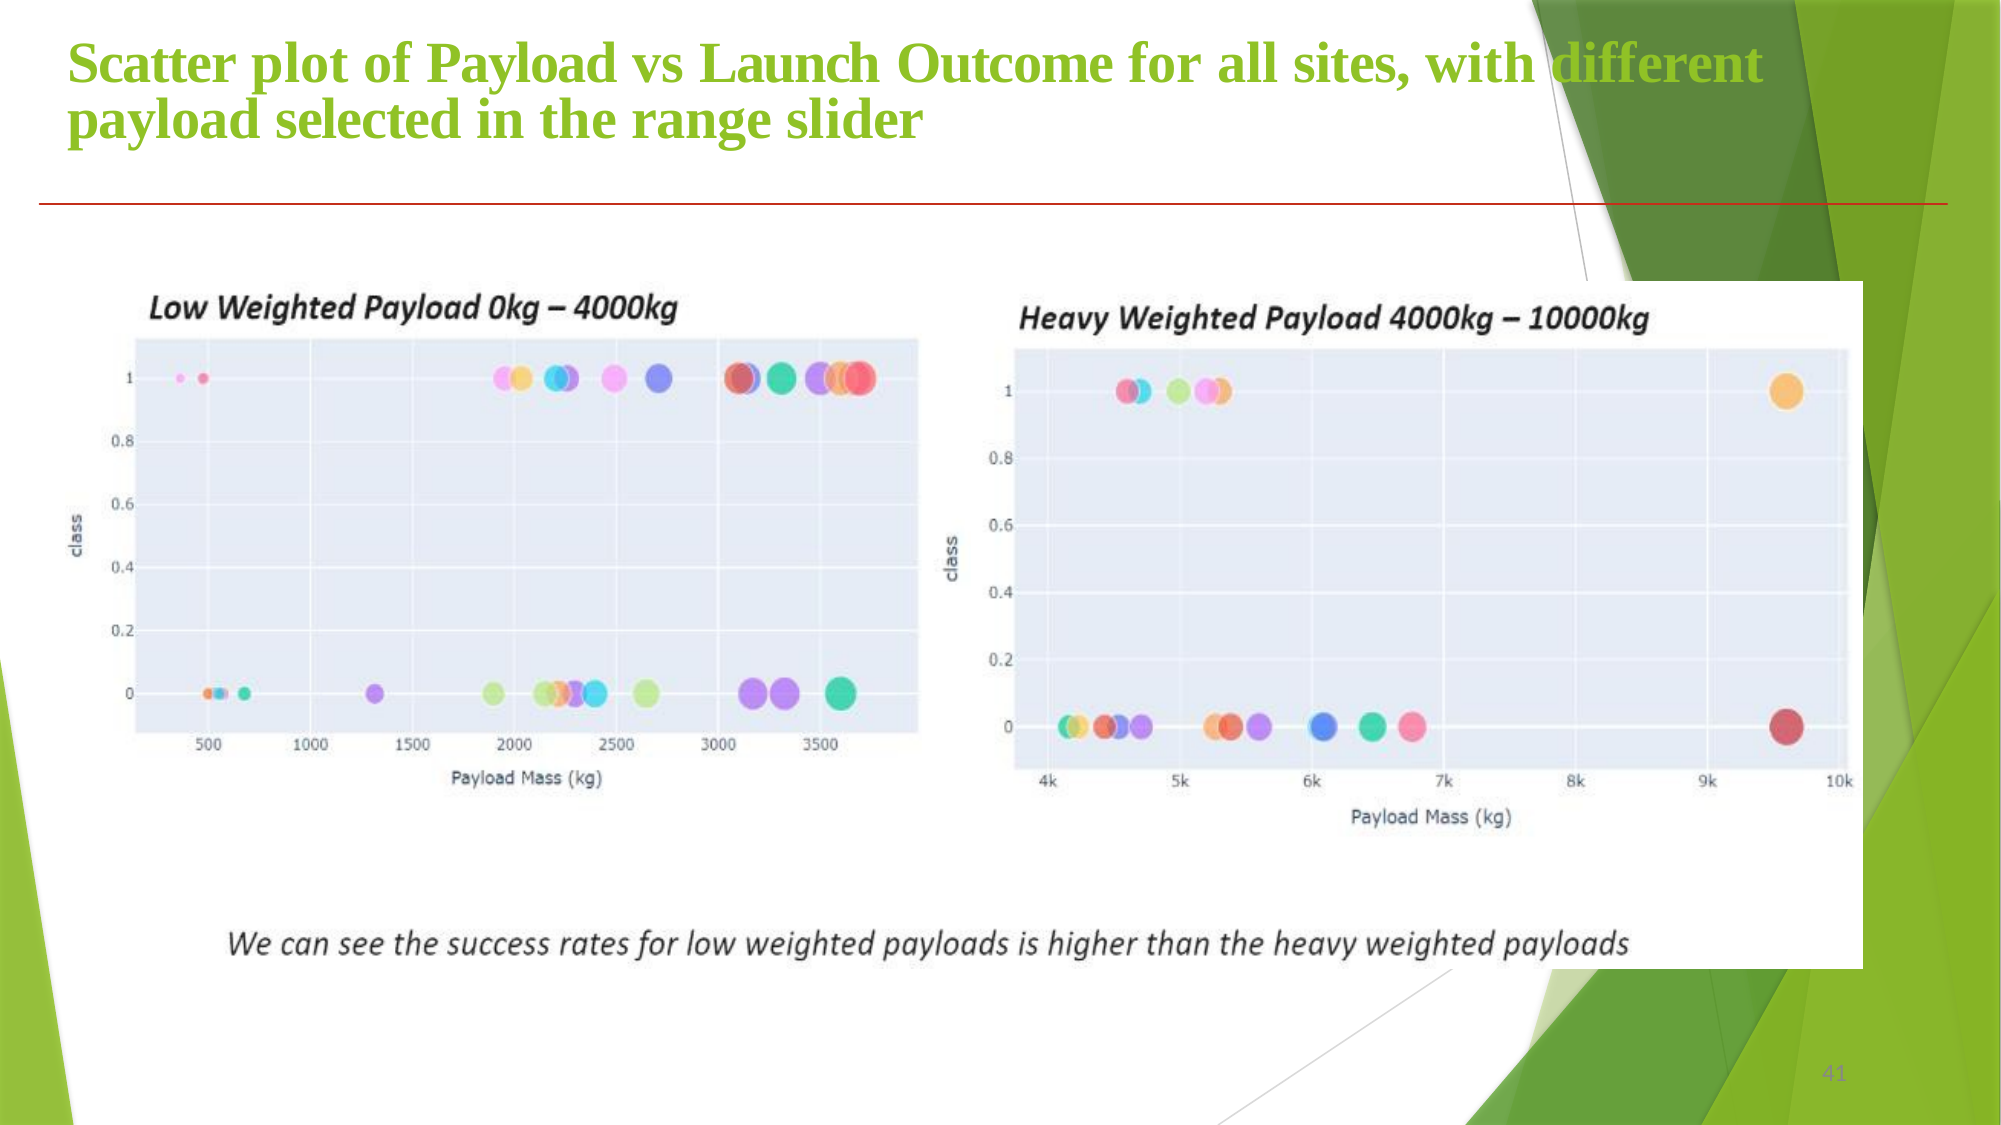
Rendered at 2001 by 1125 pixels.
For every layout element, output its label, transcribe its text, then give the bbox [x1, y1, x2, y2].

text_box 41 [1815, 1060, 1856, 1087]
title Scatter plot of Payload vs Launch Outcome for all sites, with different payload selected in the range slider [65, 216, 1937, 226]
picture [64, 281, 1863, 970]
title Scatter plot of Payload vs Launch Outcome for all sites, with different payload selected in the range slider [65, 28, 1937, 203]
